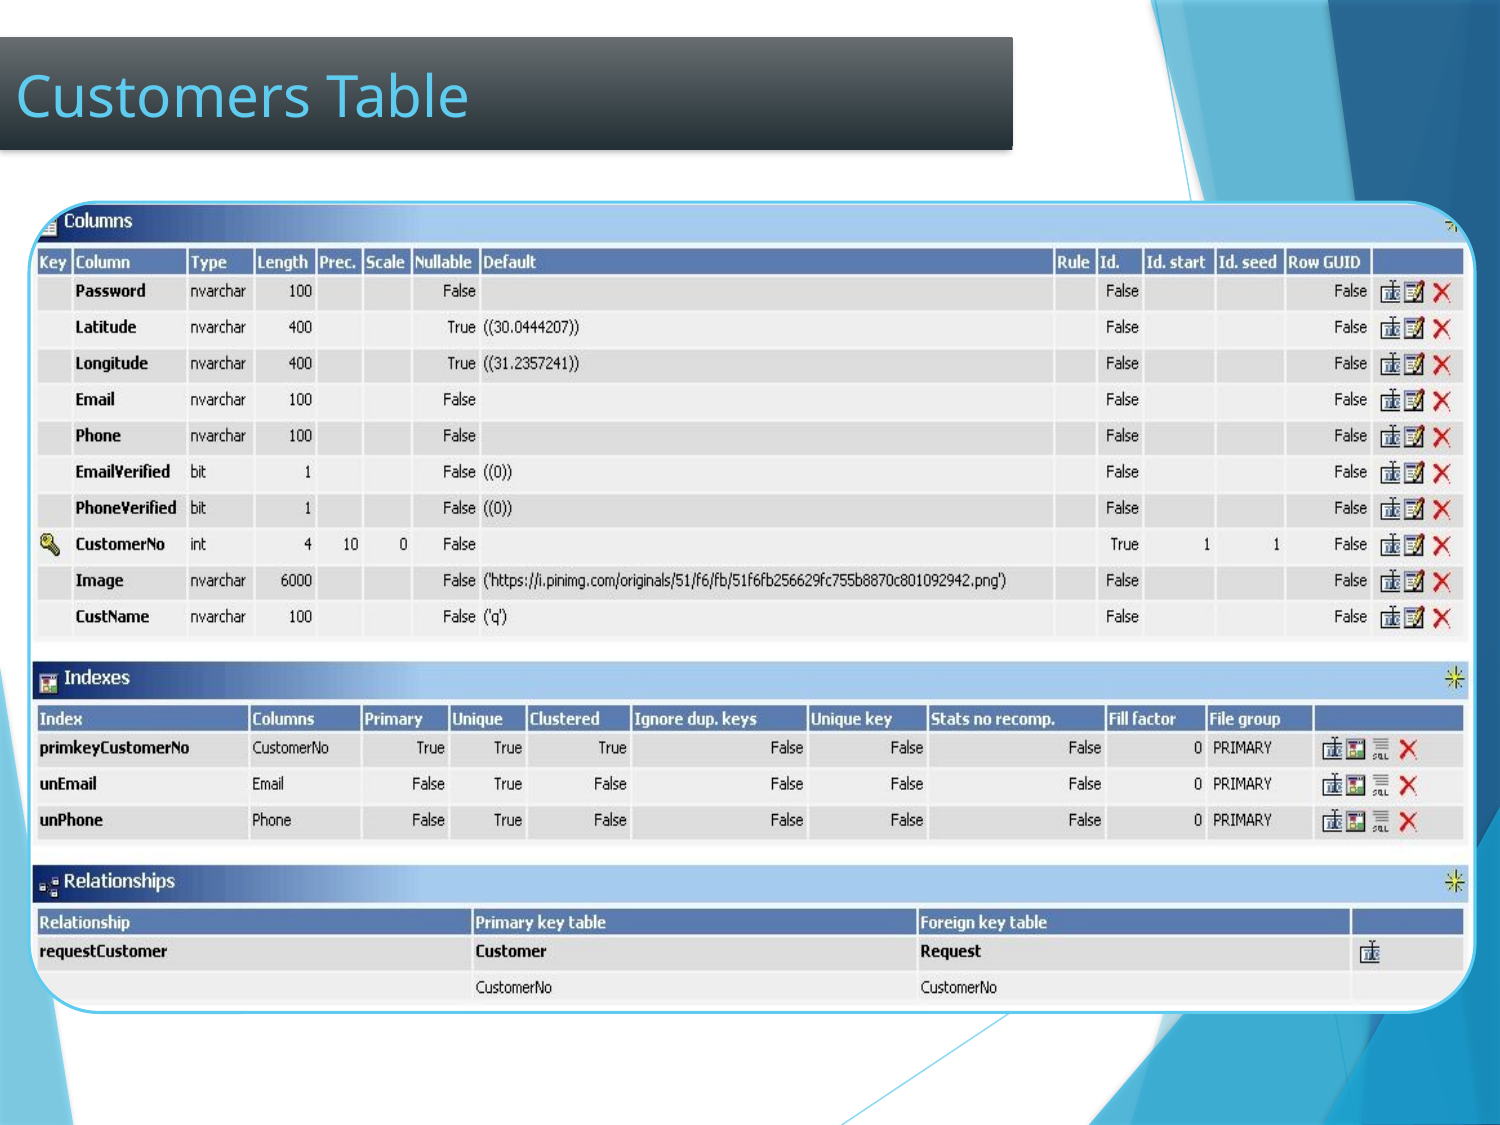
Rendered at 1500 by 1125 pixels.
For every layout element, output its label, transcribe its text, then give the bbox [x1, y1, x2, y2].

text_box Customers Table [0, 37, 1013, 150]
picture [28, 201, 1476, 1013]
